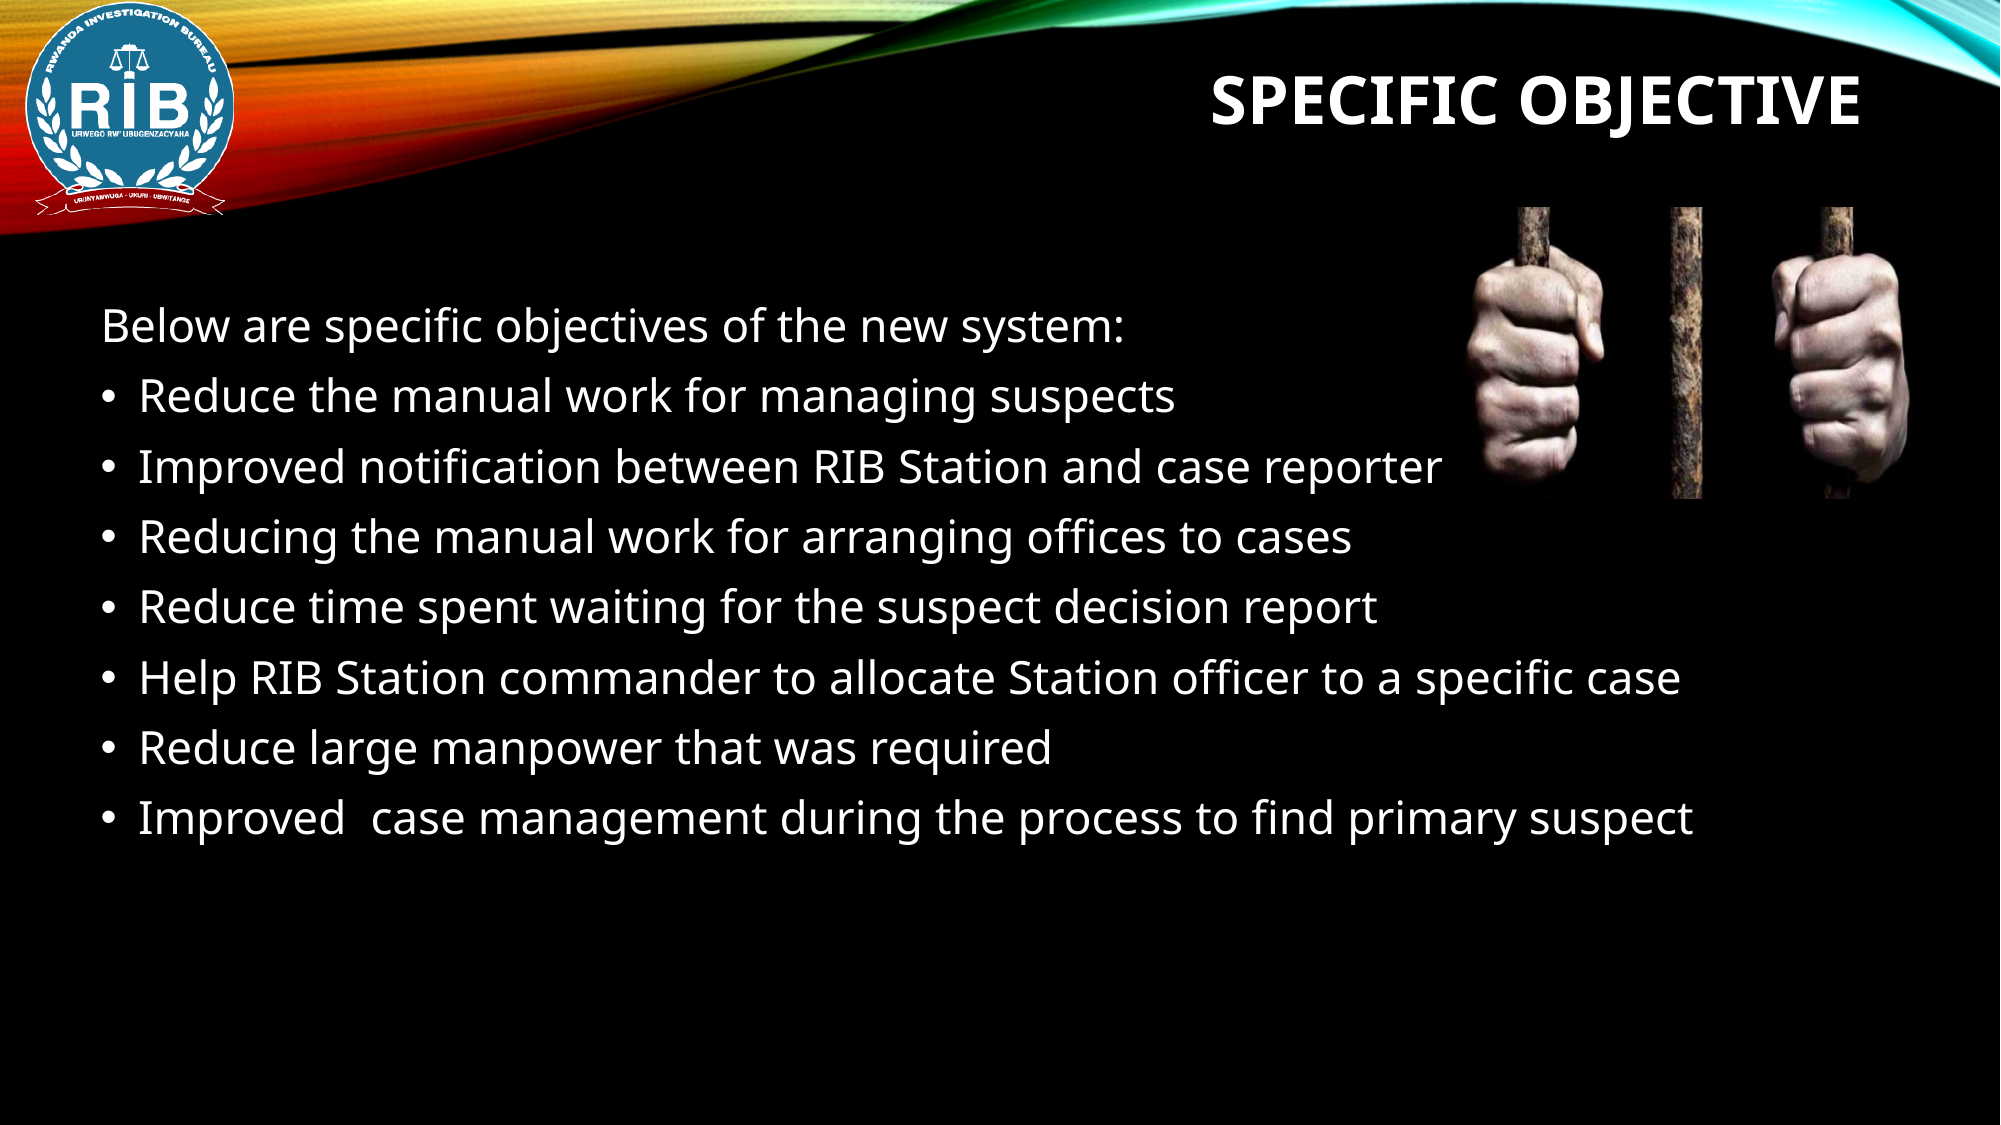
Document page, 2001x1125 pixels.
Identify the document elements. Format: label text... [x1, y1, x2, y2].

list Below are specific objectives of the new system: Reduce the manual work for managing suspects Improved notification between RIB Station and case reporter Reducing the manual work for arranging offices to cases Reduce time spent waiting for the suspect decision report Help RIB Station commander to allocate Station officer to a specific case Reduce large manpower that was required Improved case management during the process to find primary suspect [85, 295, 1941, 1018]
picture [0, 0, 2000, 499]
title Specific objective [1012, 78, 1879, 208]
